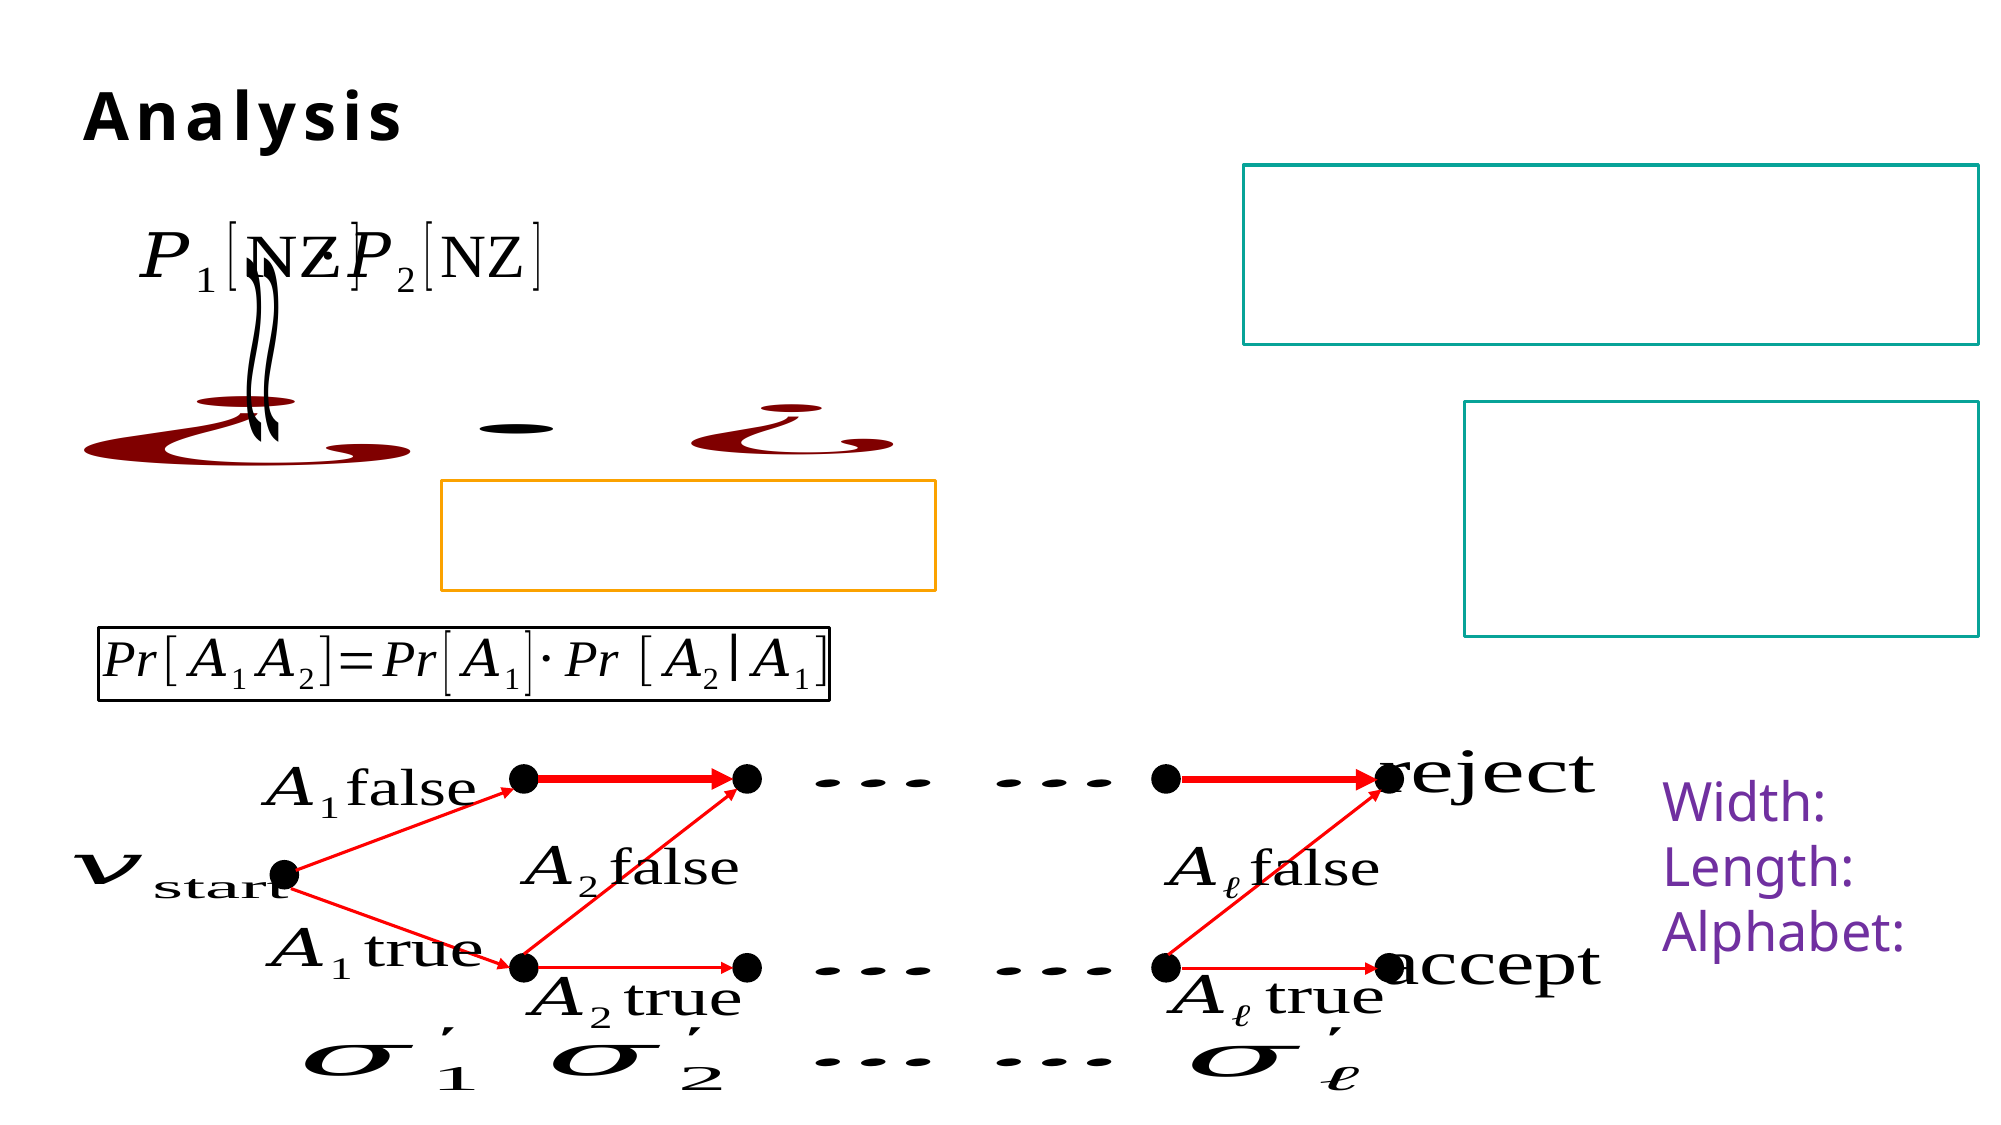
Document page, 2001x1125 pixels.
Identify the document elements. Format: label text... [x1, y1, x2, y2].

text_box [732, 952, 762, 983]
text_box [509, 764, 539, 794]
text_box [1374, 764, 1405, 794]
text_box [295, 788, 515, 871]
text_box [509, 953, 539, 983]
text_box [269, 859, 300, 890]
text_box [1168, 789, 1382, 955]
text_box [290, 888, 511, 968]
text_box [1374, 952, 1405, 983]
text_box Analysis [68, 66, 418, 162]
text_box [1151, 764, 1181, 794]
text_box [732, 764, 762, 794]
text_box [523, 788, 738, 954]
text_box [1151, 952, 1181, 983]
